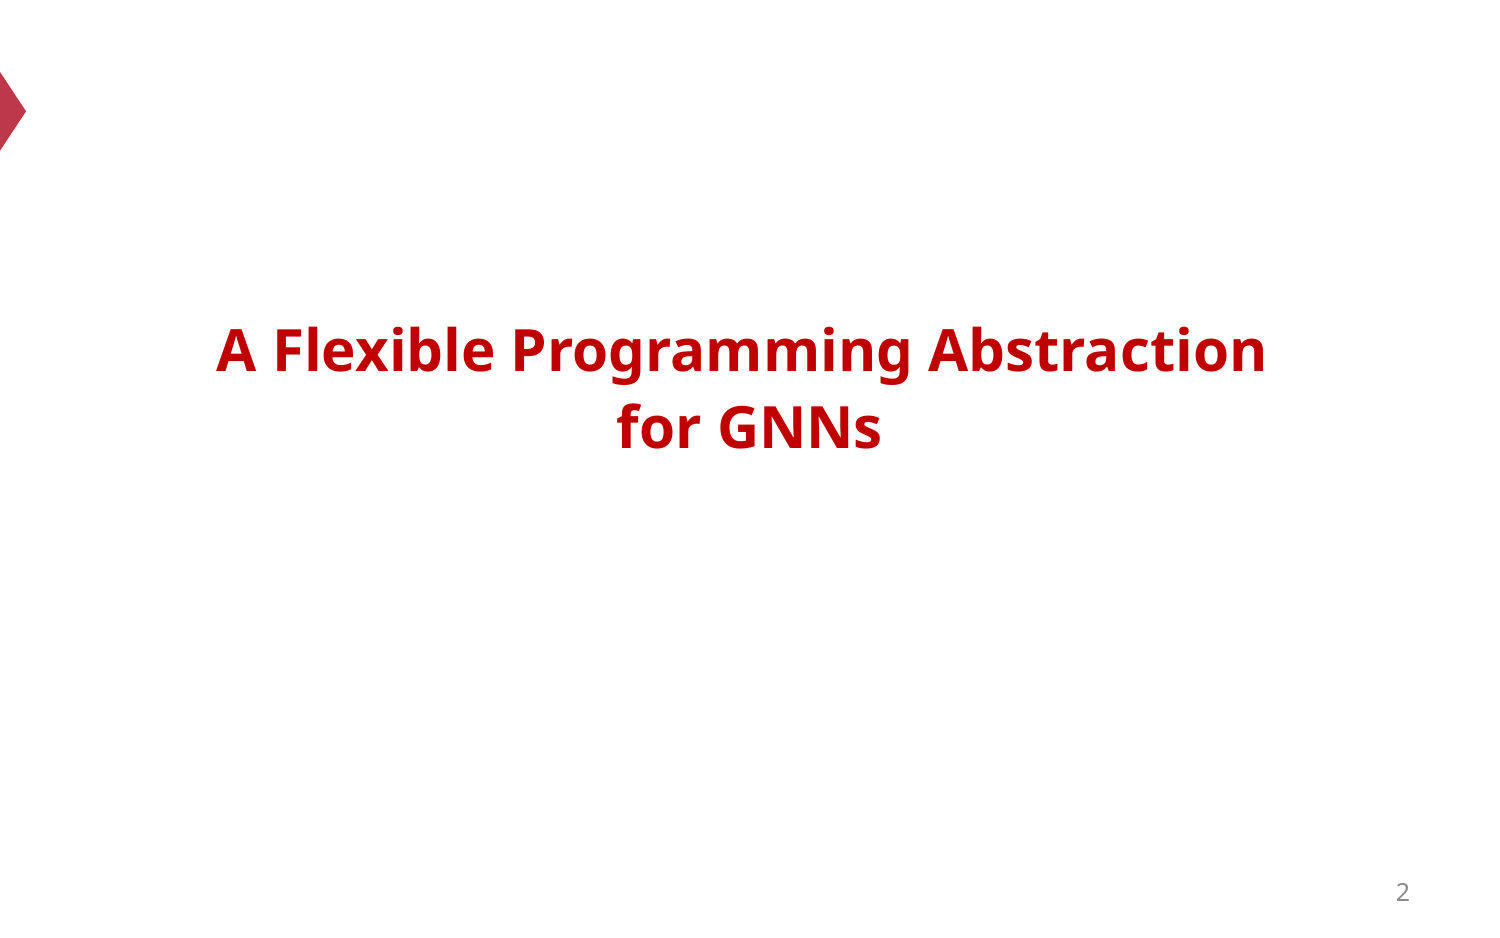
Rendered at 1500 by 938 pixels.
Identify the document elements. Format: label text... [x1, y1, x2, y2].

text_box A Flexible Programming Abstraction for GNNs [112, 282, 1388, 484]
slide_number 2 [1074, 868, 1425, 919]
